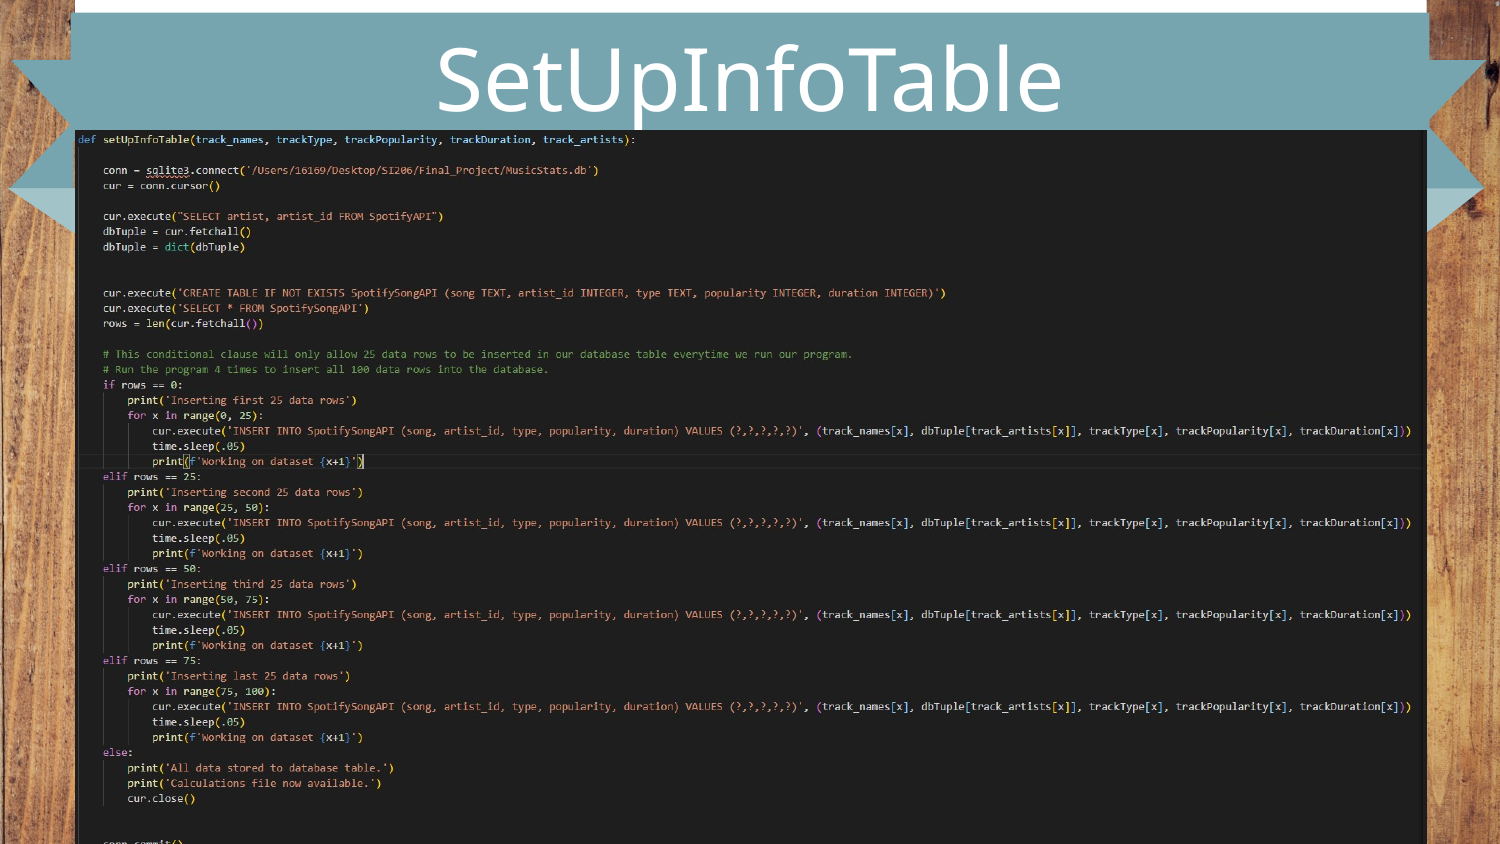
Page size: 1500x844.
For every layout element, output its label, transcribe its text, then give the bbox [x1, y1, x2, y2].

text_box [1431, 189, 1483, 230]
text_box [75, 0, 1427, 12]
text_box [1422, 60, 1487, 127]
text_box [1424, 121, 1485, 189]
text_box SetUpInfoTable [70, 12, 1430, 129]
picture [0, 0, 1500, 844]
text_box [11, 59, 72, 127]
text_box [7, 188, 69, 230]
text_box [9, 121, 74, 189]
